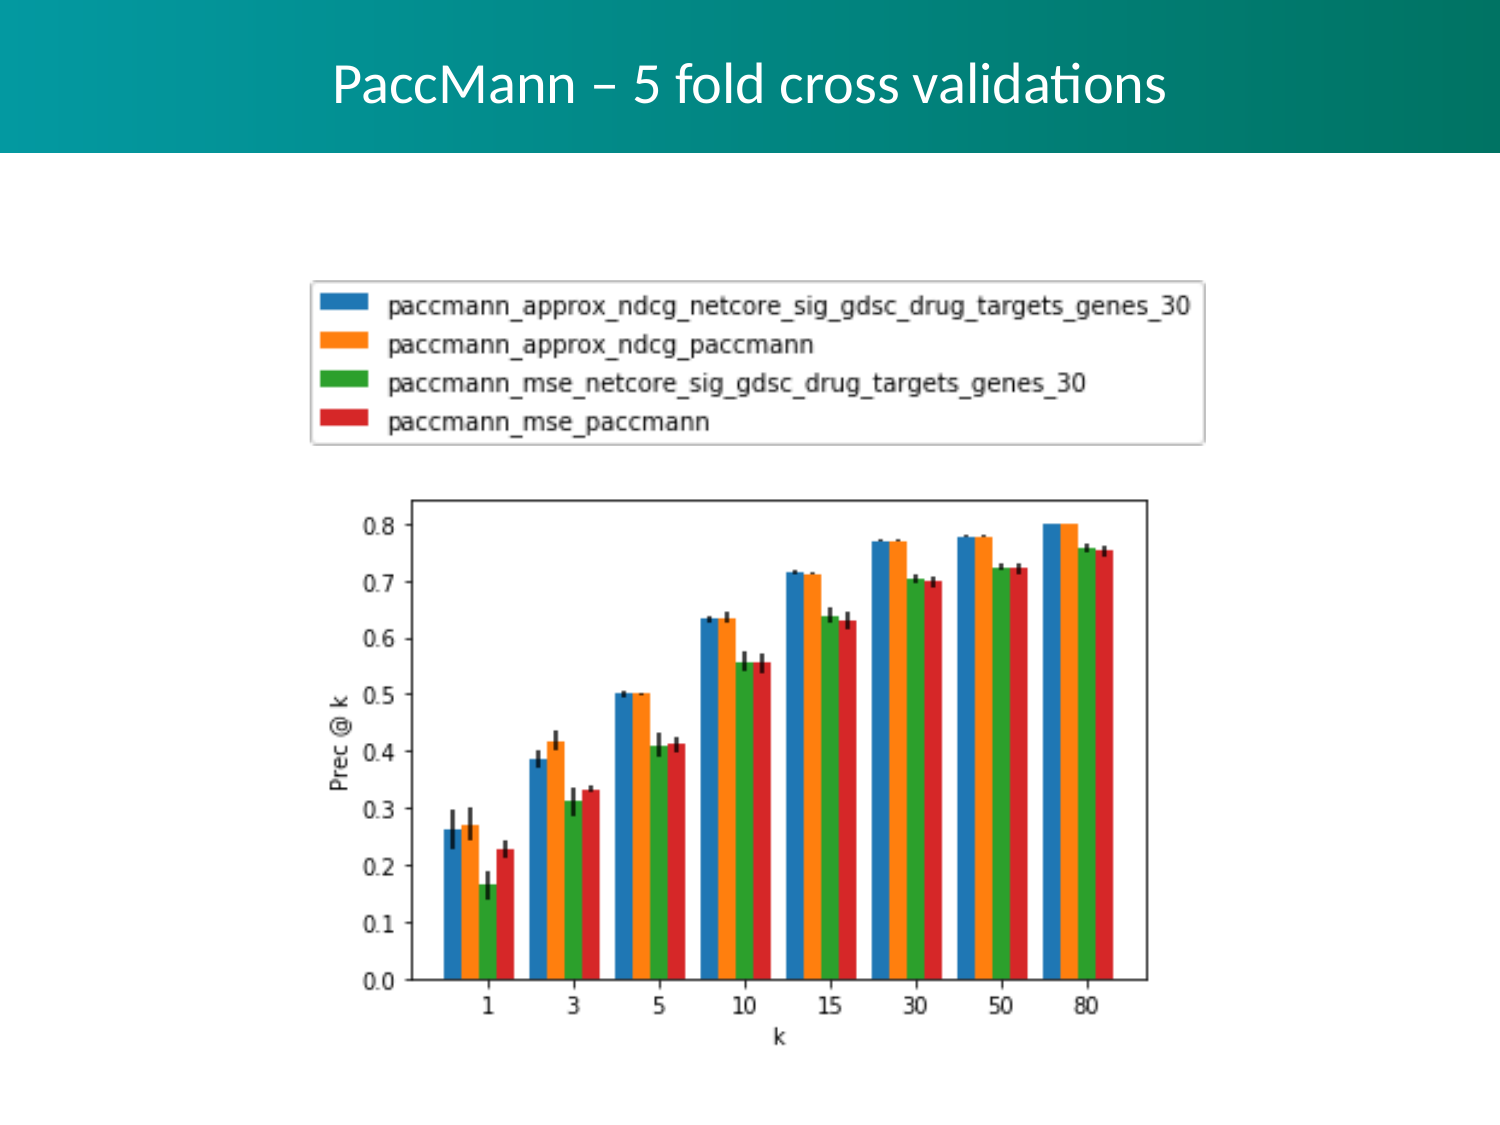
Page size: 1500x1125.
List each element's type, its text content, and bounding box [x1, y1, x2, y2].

picture [281, 255, 1219, 1063]
text_box PaccMann – 5 fold cross validations [104, 37, 1395, 123]
